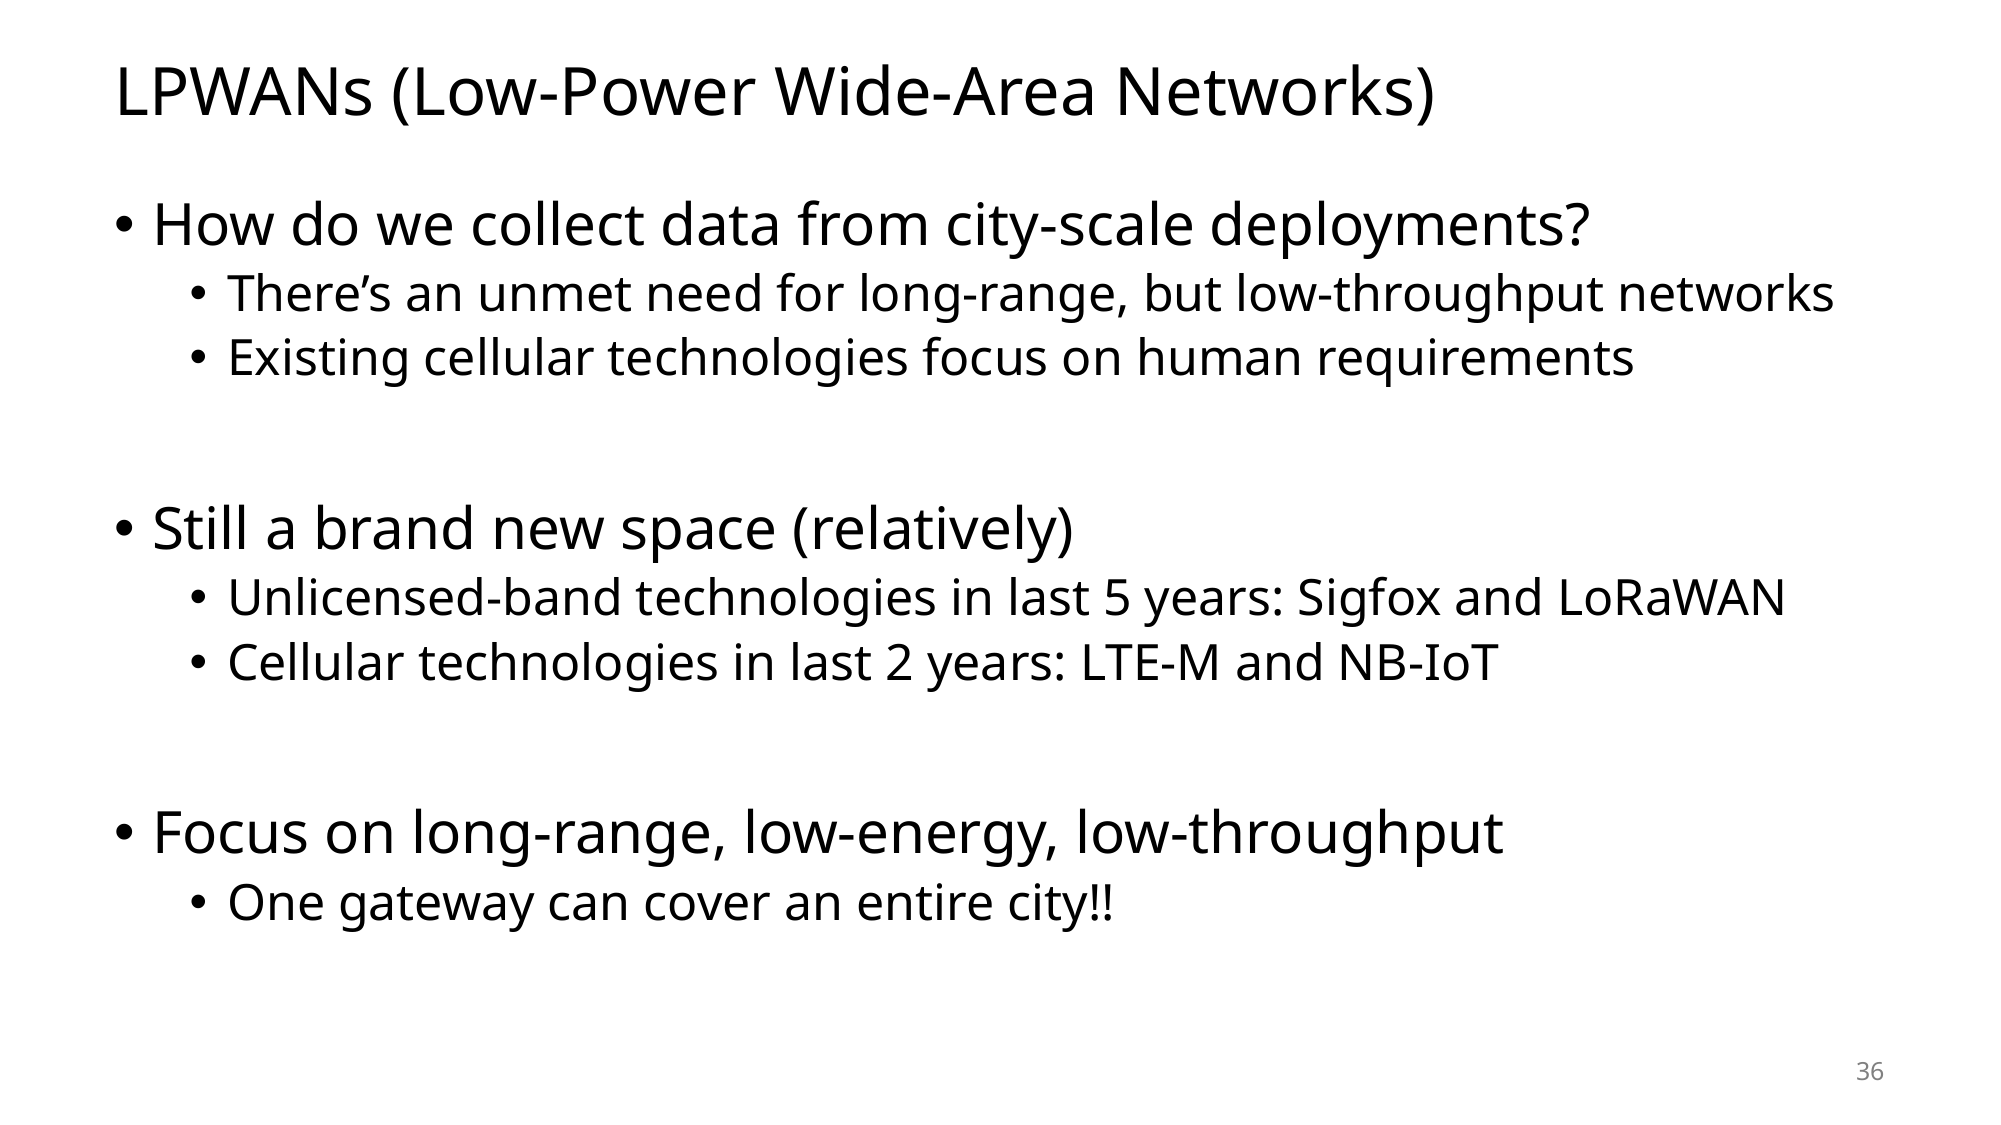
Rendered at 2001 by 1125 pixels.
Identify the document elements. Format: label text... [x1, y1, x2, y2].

slide_number 36 [1749, 1042, 1900, 1103]
title LPWANs (Low-Power Wide-Area Networks) [99, 37, 1900, 150]
list How do we collect data from city-scale deployments? There’s an unmet need for long-range, but low-throughput networks Existing cellular technologies focus on human requirements Still a brand new space (relatively) Unlicensed-band technologies in last 5 years: Sigfox and LoRaWAN Cellular technologies in last 2 years: LTE-M and NB-IoT Focus on long-range, low-energy, low-throughput One gateway can cover an entire city!! [99, 187, 1900, 1013]
